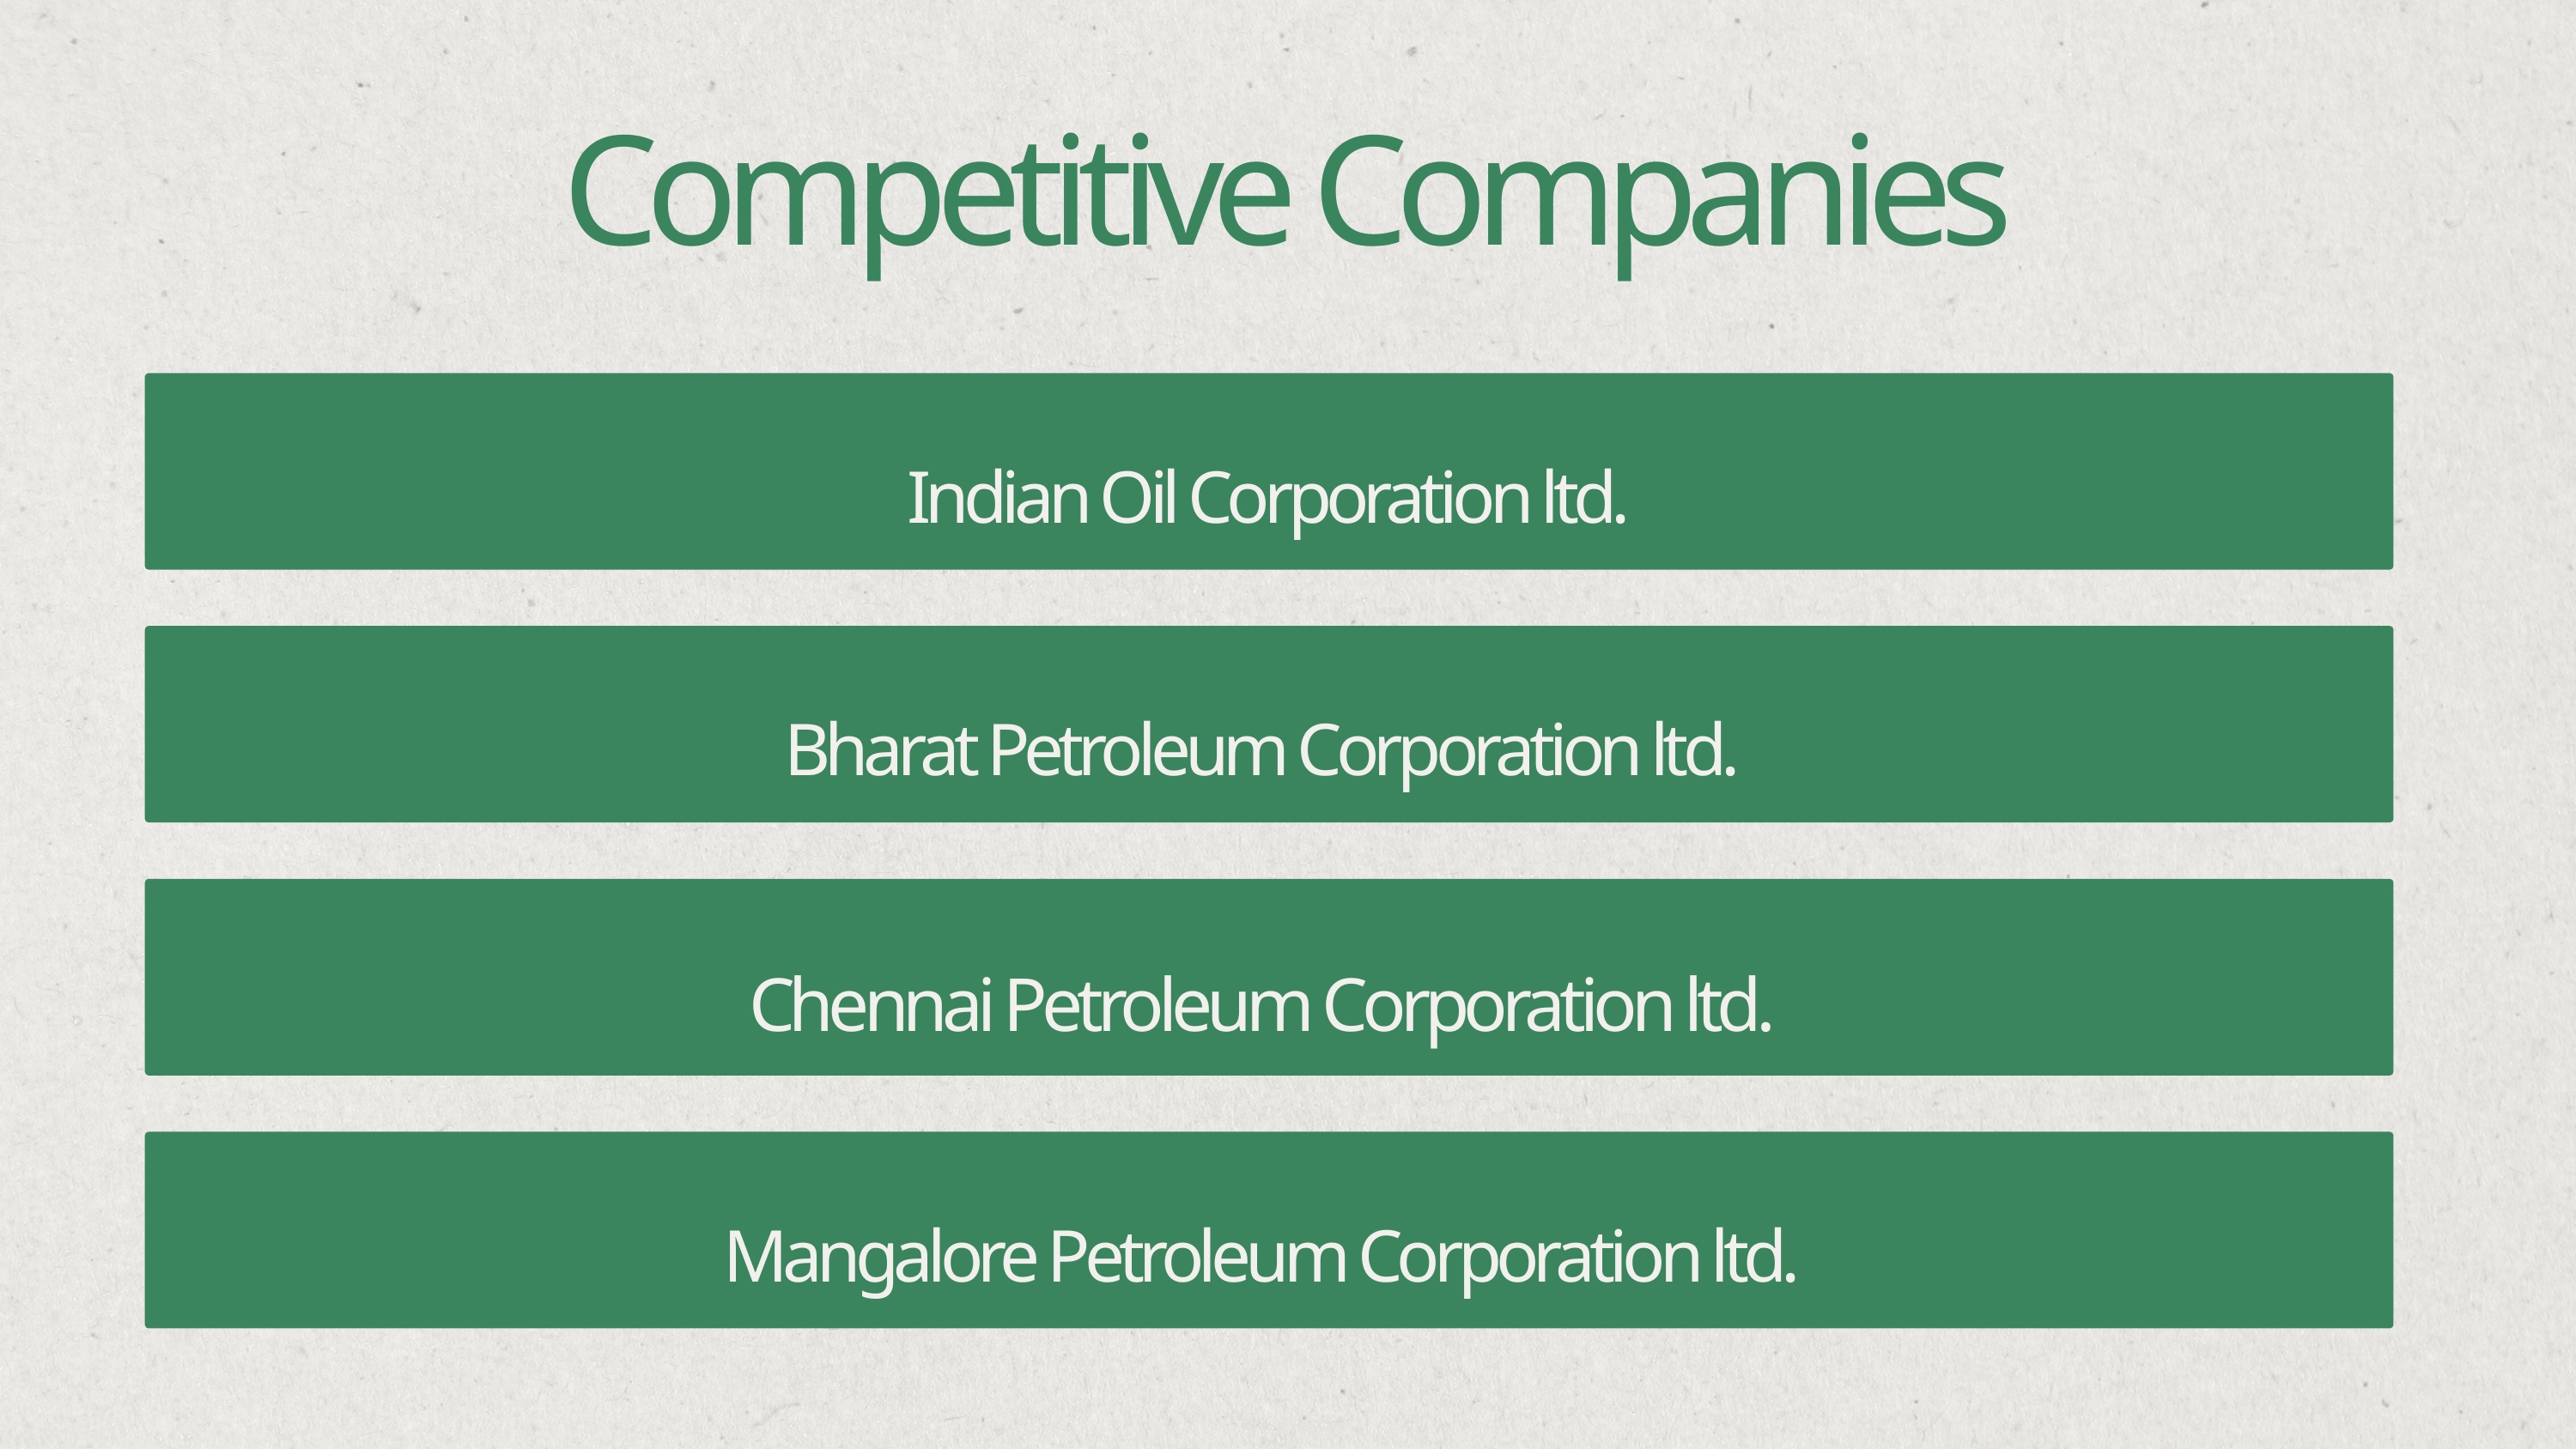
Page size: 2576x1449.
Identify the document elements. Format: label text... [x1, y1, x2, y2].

text_box [0, 0, 2576, 1449]
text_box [144, 878, 2394, 1076]
text_box Competitive Companies [520, 129, 2055, 276]
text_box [144, 373, 2394, 570]
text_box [144, 1131, 2394, 1329]
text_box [144, 625, 2394, 823]
